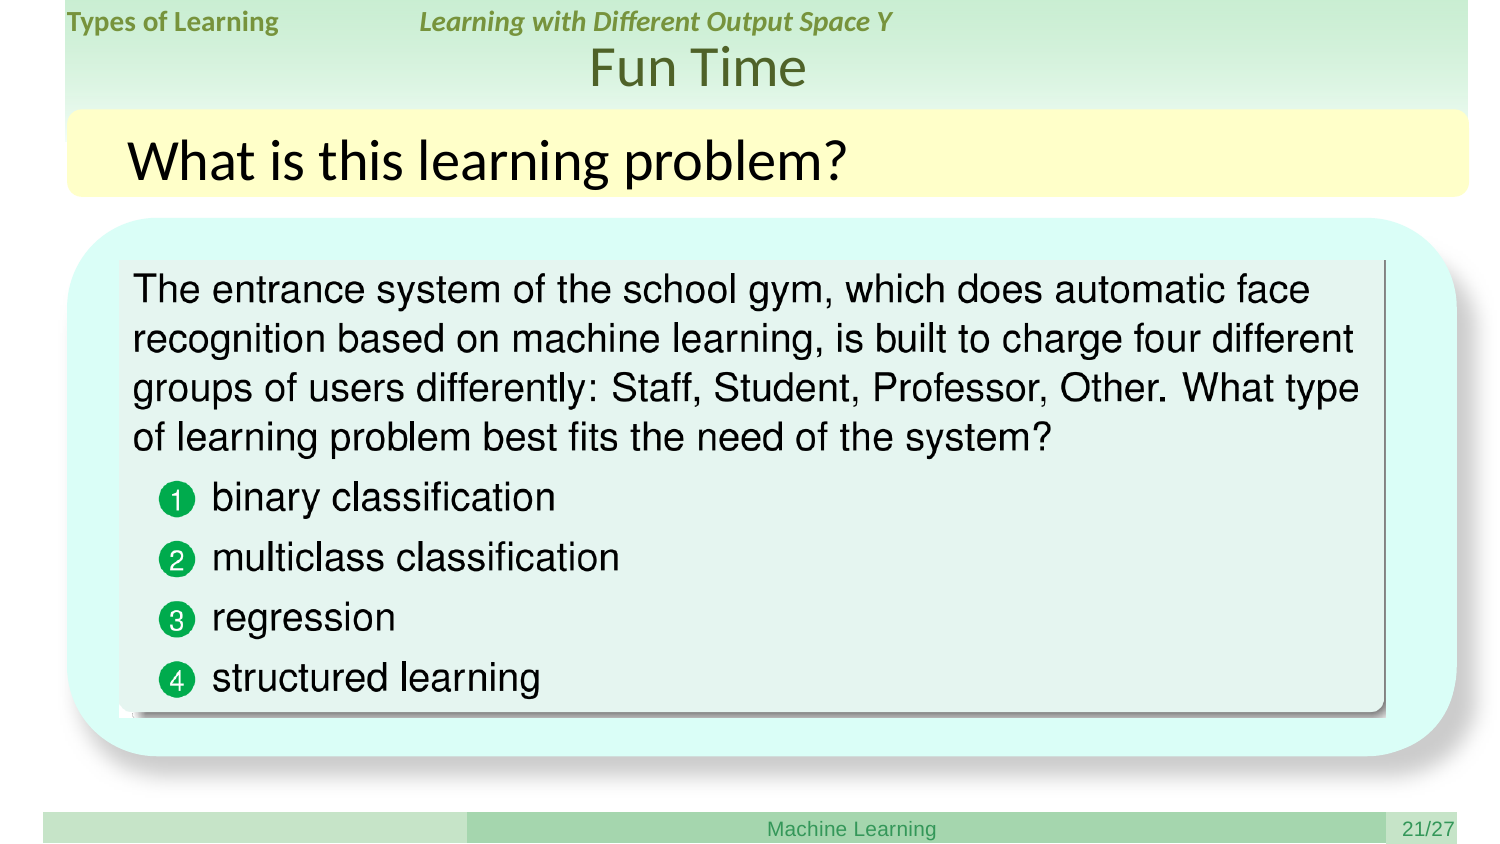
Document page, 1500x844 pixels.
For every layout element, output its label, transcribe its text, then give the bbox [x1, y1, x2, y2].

text_box [64, 0, 1470, 143]
text_box Learning with Different Output Space Y [407, 0, 988, 44]
text_box [65, 107, 1472, 199]
text_box [467, 811, 1387, 844]
picture [119, 260, 1386, 718]
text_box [66, 217, 1457, 757]
slide_number /27 [1393, 815, 1457, 842]
text_box Fun Time [212, 21, 1186, 104]
footer Machine Learning [765, 815, 1089, 842]
text_box What is this learning problem? [112, 114, 1173, 200]
text_box [1385, 812, 1457, 844]
text_box Types of Learning [55, 0, 407, 44]
text_box [42, 811, 467, 844]
